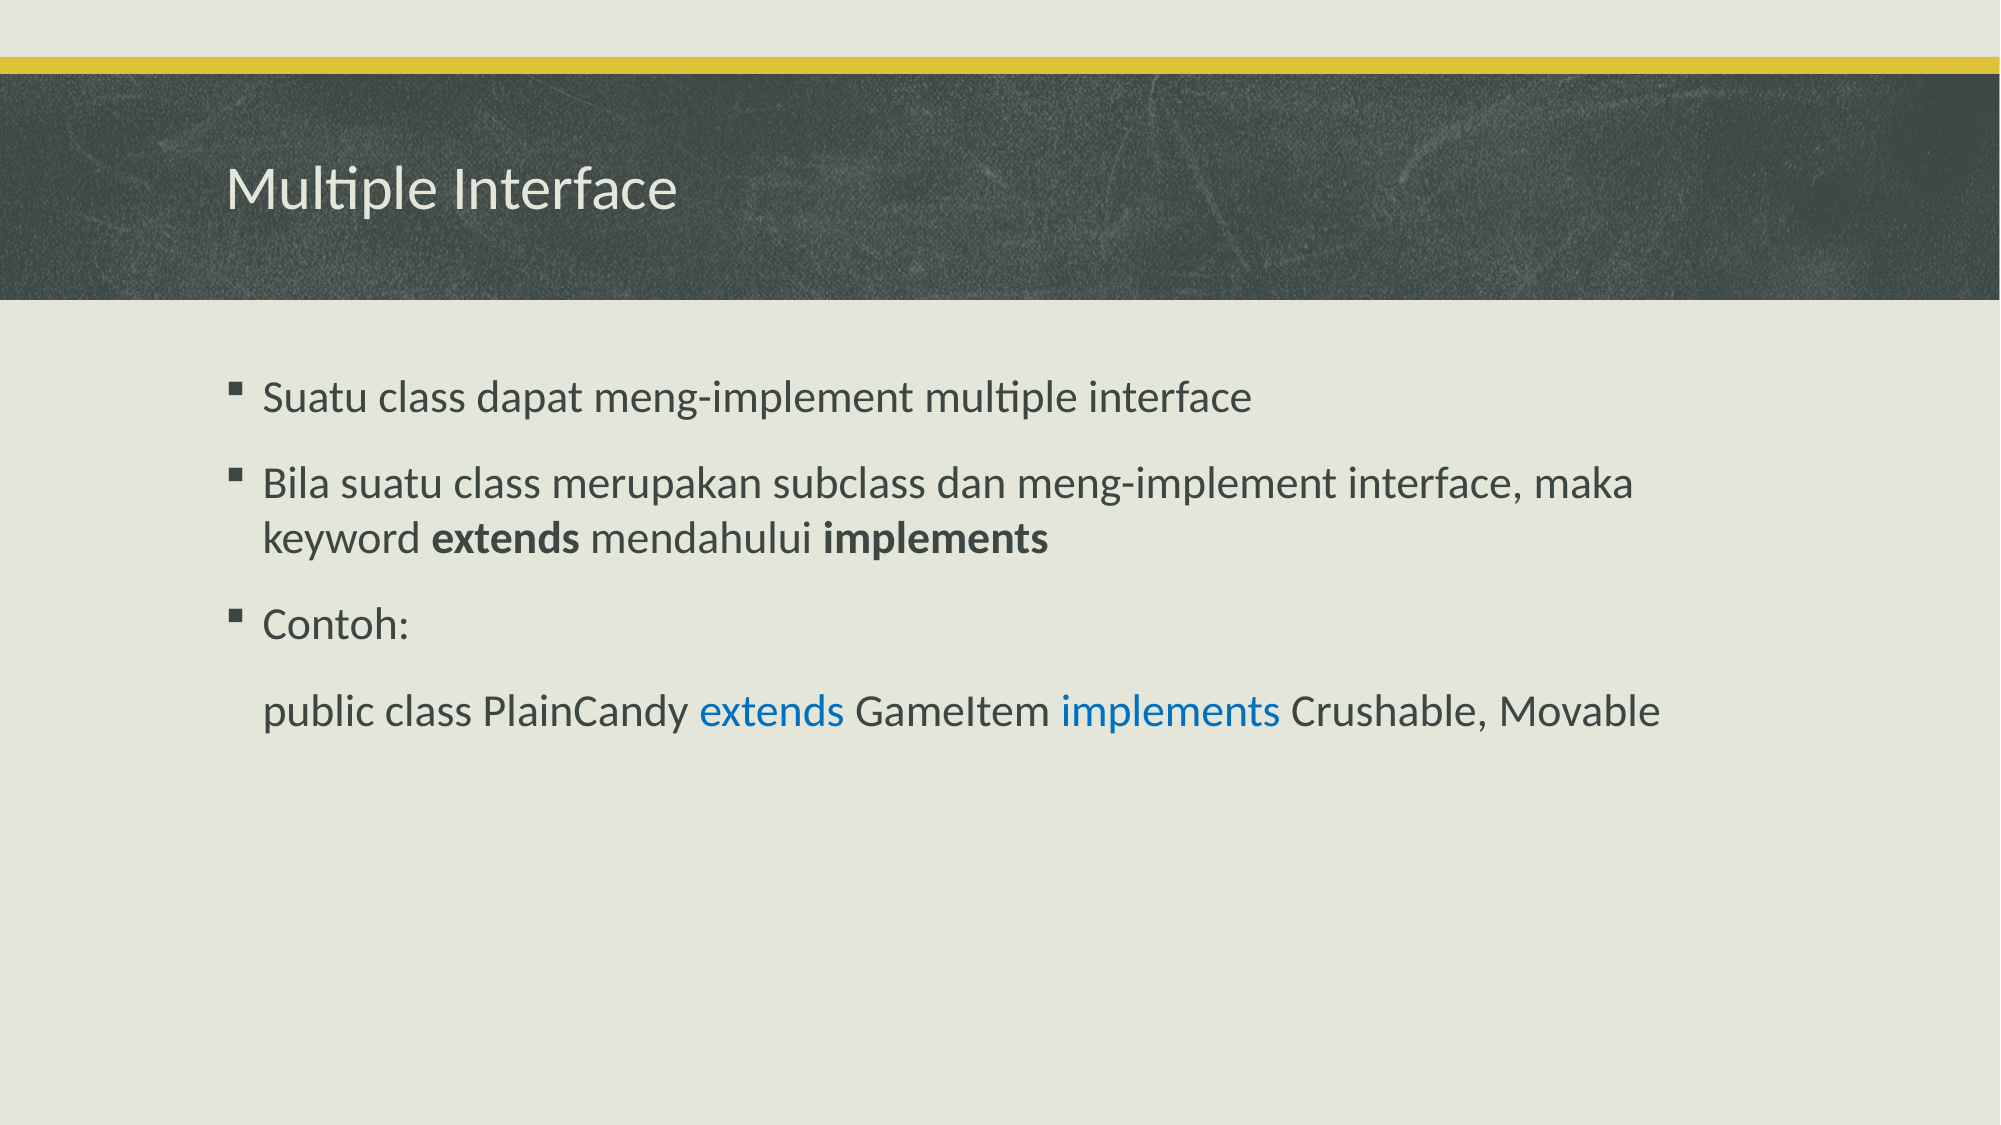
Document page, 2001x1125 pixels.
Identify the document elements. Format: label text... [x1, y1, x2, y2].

list Suatu class dapat meng-implement multiple interface Bila suatu class merupakan subclass dan meng-implement interface, maka keyword extends mendahului implements Contoh: public class PlainCandy extends GameItem implements Crushable, Movable [210, 359, 1790, 1014]
title Multiple Interface [210, 76, 1790, 300]
picture [0, 74, 2000, 300]
